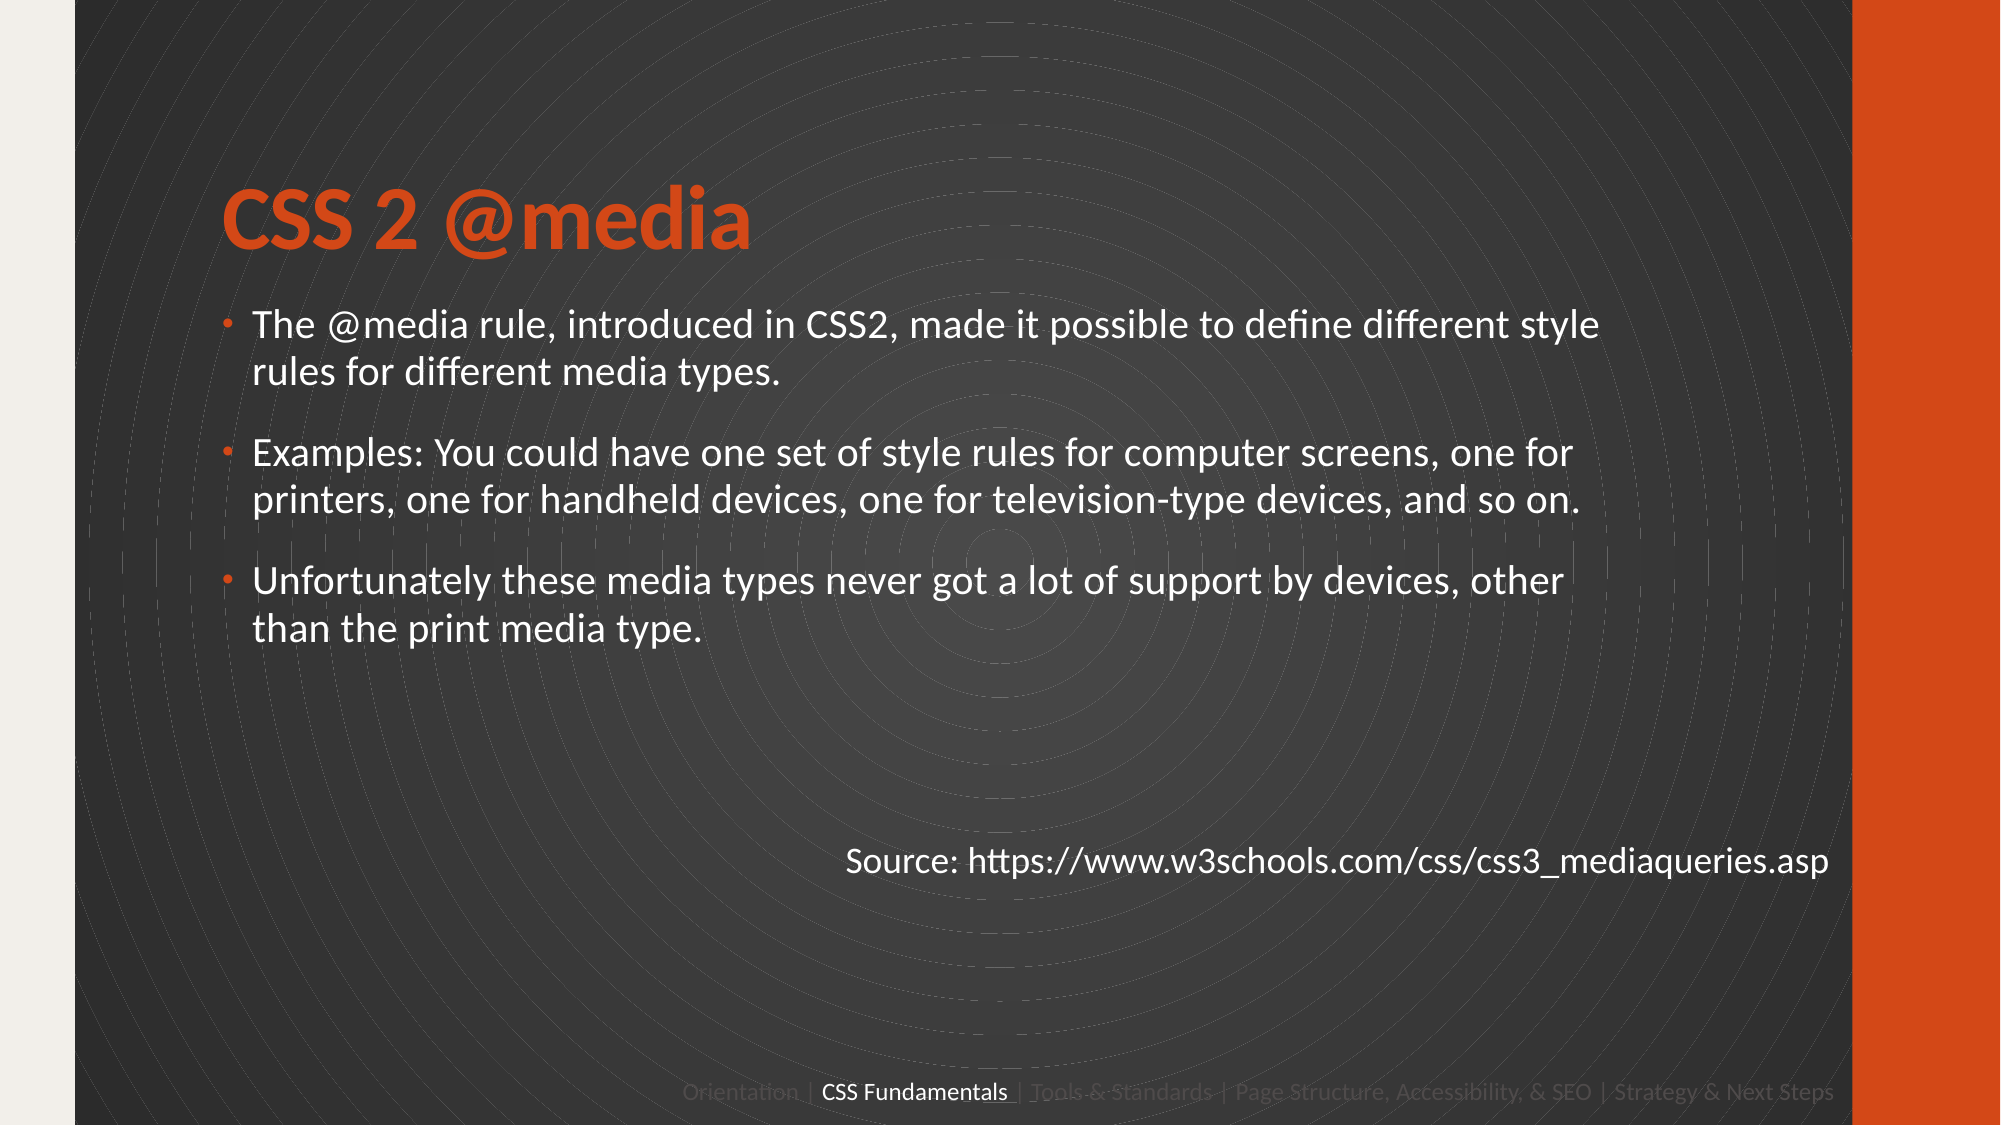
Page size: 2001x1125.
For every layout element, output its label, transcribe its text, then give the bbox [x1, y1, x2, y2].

list The @media rule, introduced in CSS2, made it possible to define different style rules for different media types. Examples: You could have one set of style rules for computer screens, one for printers, one for handheld devices, one for television-type devices, and so on. Unfortunately these media types never got a lot of support by devices, other than the print media type. [206, 292, 1617, 673]
title CSS 2 @media [206, 48, 1797, 278]
text_box Source: https://www.w3schools.com/css/css3_mediaqueries.asp [830, 828, 1846, 889]
text_box Orientation | CSS Fundamentals | Tools & Standards | Page Structure, Accessibility, & SEO | Strategy & Next Steps [72, 1068, 1851, 1113]
